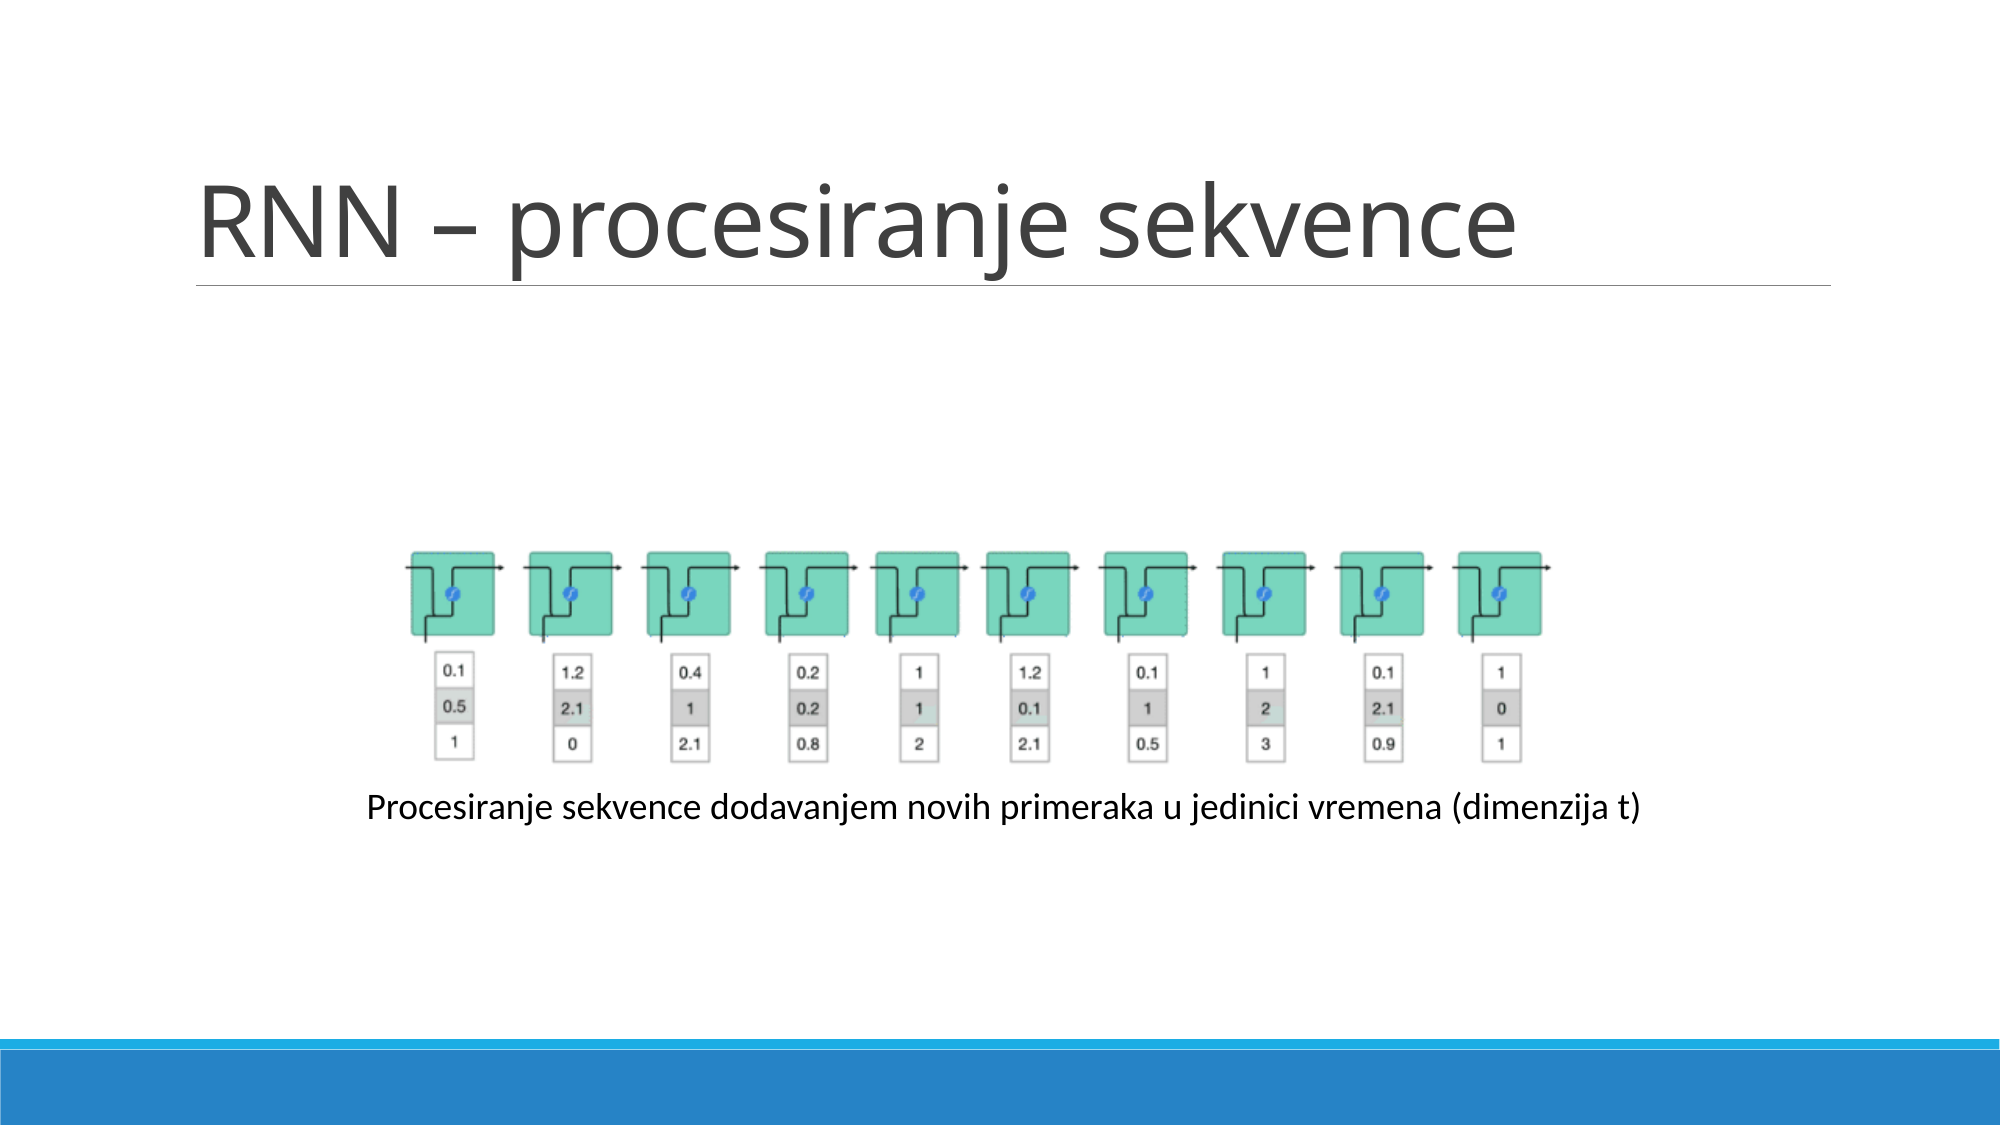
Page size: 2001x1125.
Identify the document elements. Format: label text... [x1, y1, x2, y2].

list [353, 462, 1605, 792]
text_box Procesiranje sekvence dodavanjem novih primeraka u jedinici vremena (dimenzija t) [351, 774, 1658, 835]
title RNN – procesiranje sekvence [180, 47, 1830, 285]
